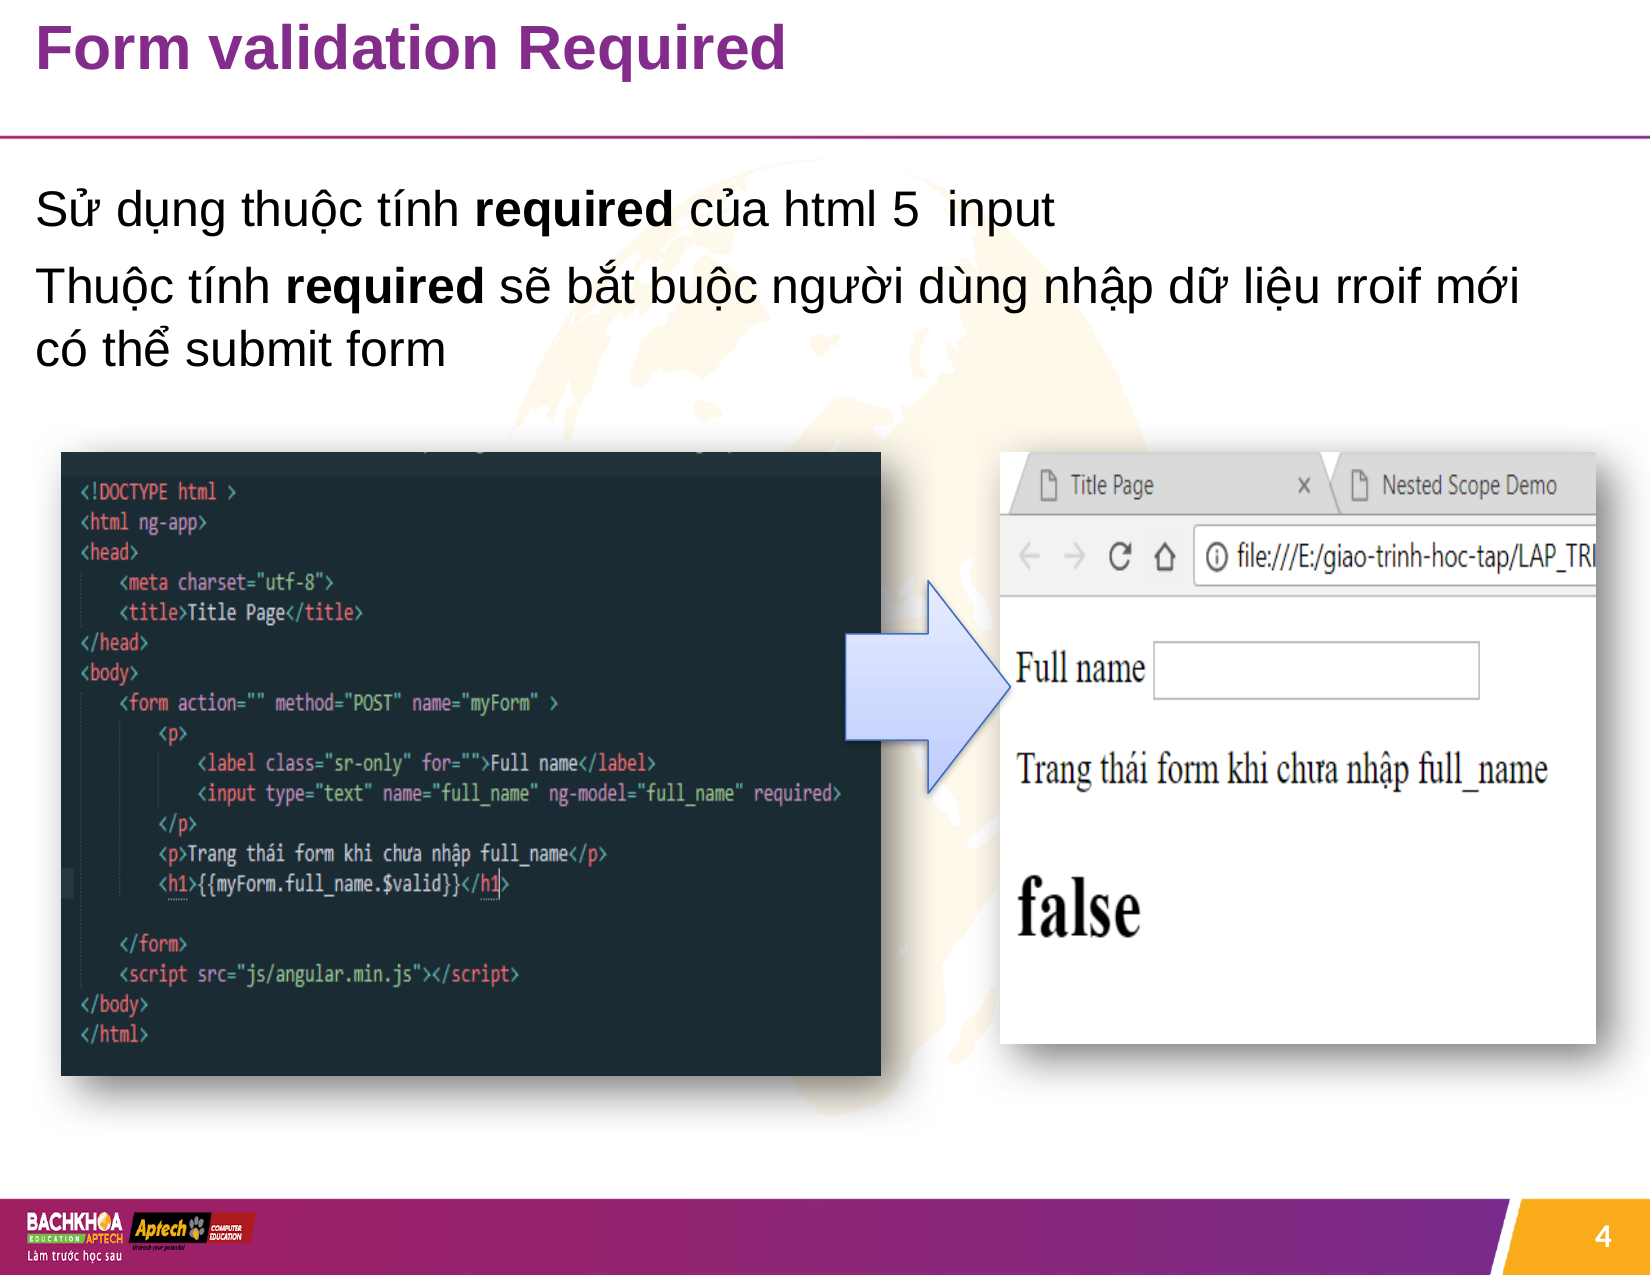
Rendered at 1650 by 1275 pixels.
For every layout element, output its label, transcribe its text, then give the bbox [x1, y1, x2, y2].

text_box Sử dụng thuộc tính required của html 5 input Thuộc tính required sẽ bắt buộc người dùng nhập dữ liệu rroif mới có thể submit form [20, 165, 1563, 1120]
text_box [885, 580, 995, 794]
picture [0, 0, 1650, 1275]
text_box Form validation Required [20, 0, 1545, 103]
slide_number 4 [1567, 1200, 1640, 1269]
